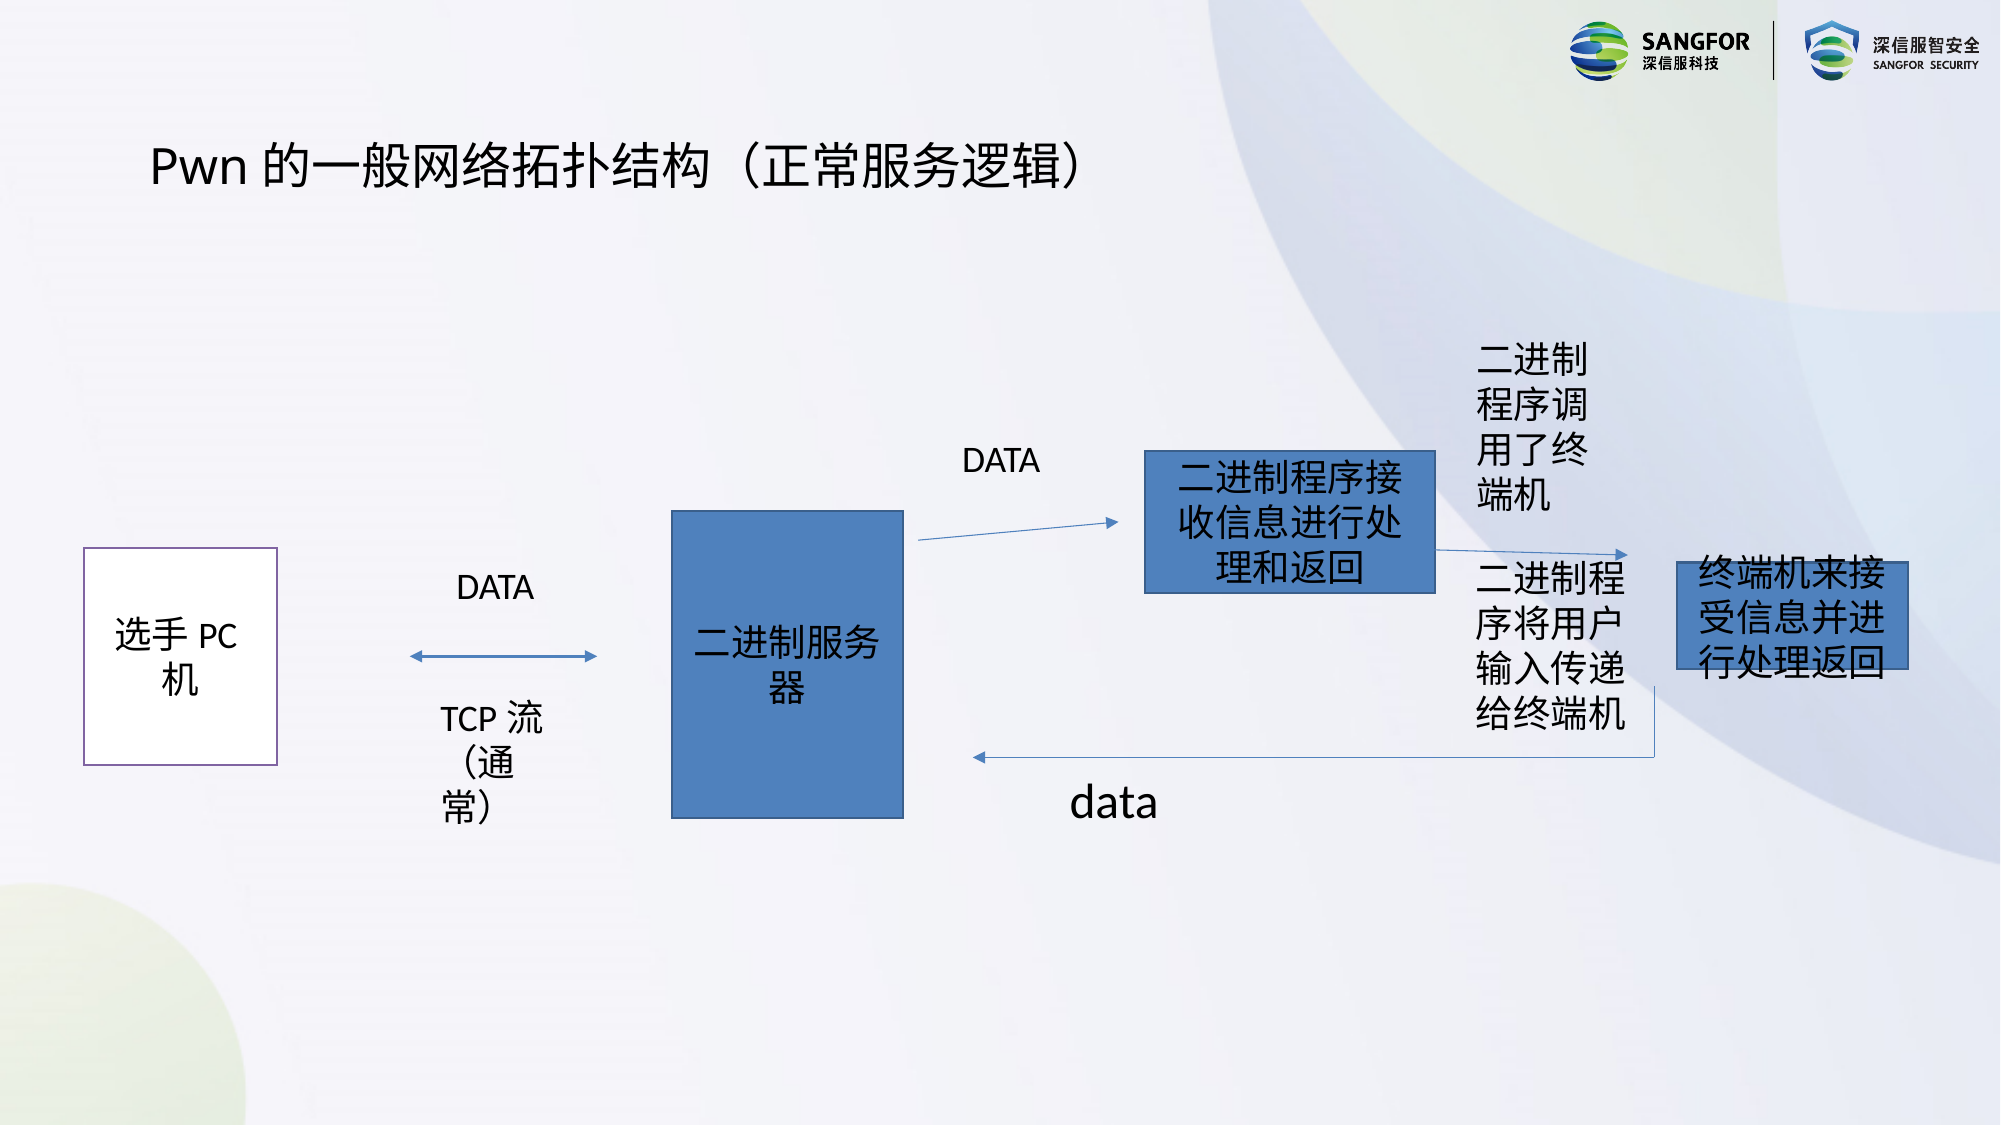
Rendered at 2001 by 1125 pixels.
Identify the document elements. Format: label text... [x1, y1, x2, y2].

text_box 终端机来接受信息并进行处理返回 [1676, 561, 1909, 670]
text_box DATA [441, 554, 566, 615]
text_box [918, 521, 1119, 541]
picture [0, 0, 2001, 1125]
text_box 二进制程序调用了终端机 [1461, 329, 1623, 524]
text_box TCP流（通常） [425, 686, 603, 836]
text_box DATA [947, 427, 1072, 488]
text_box 选手PC机 [83, 547, 278, 766]
text_box 二进制程序接收信息进行处理和返回 [1144, 450, 1436, 594]
text_box 二进制服务器 [671, 510, 904, 819]
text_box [1431, 549, 1628, 555]
title Pwn的一般网络拓扑结构（正常服务逻辑） [137, 59, 1863, 278]
text_box 二进制程序将用户输入传递给终端机 [1460, 547, 1654, 743]
text_box data [1054, 768, 1248, 838]
